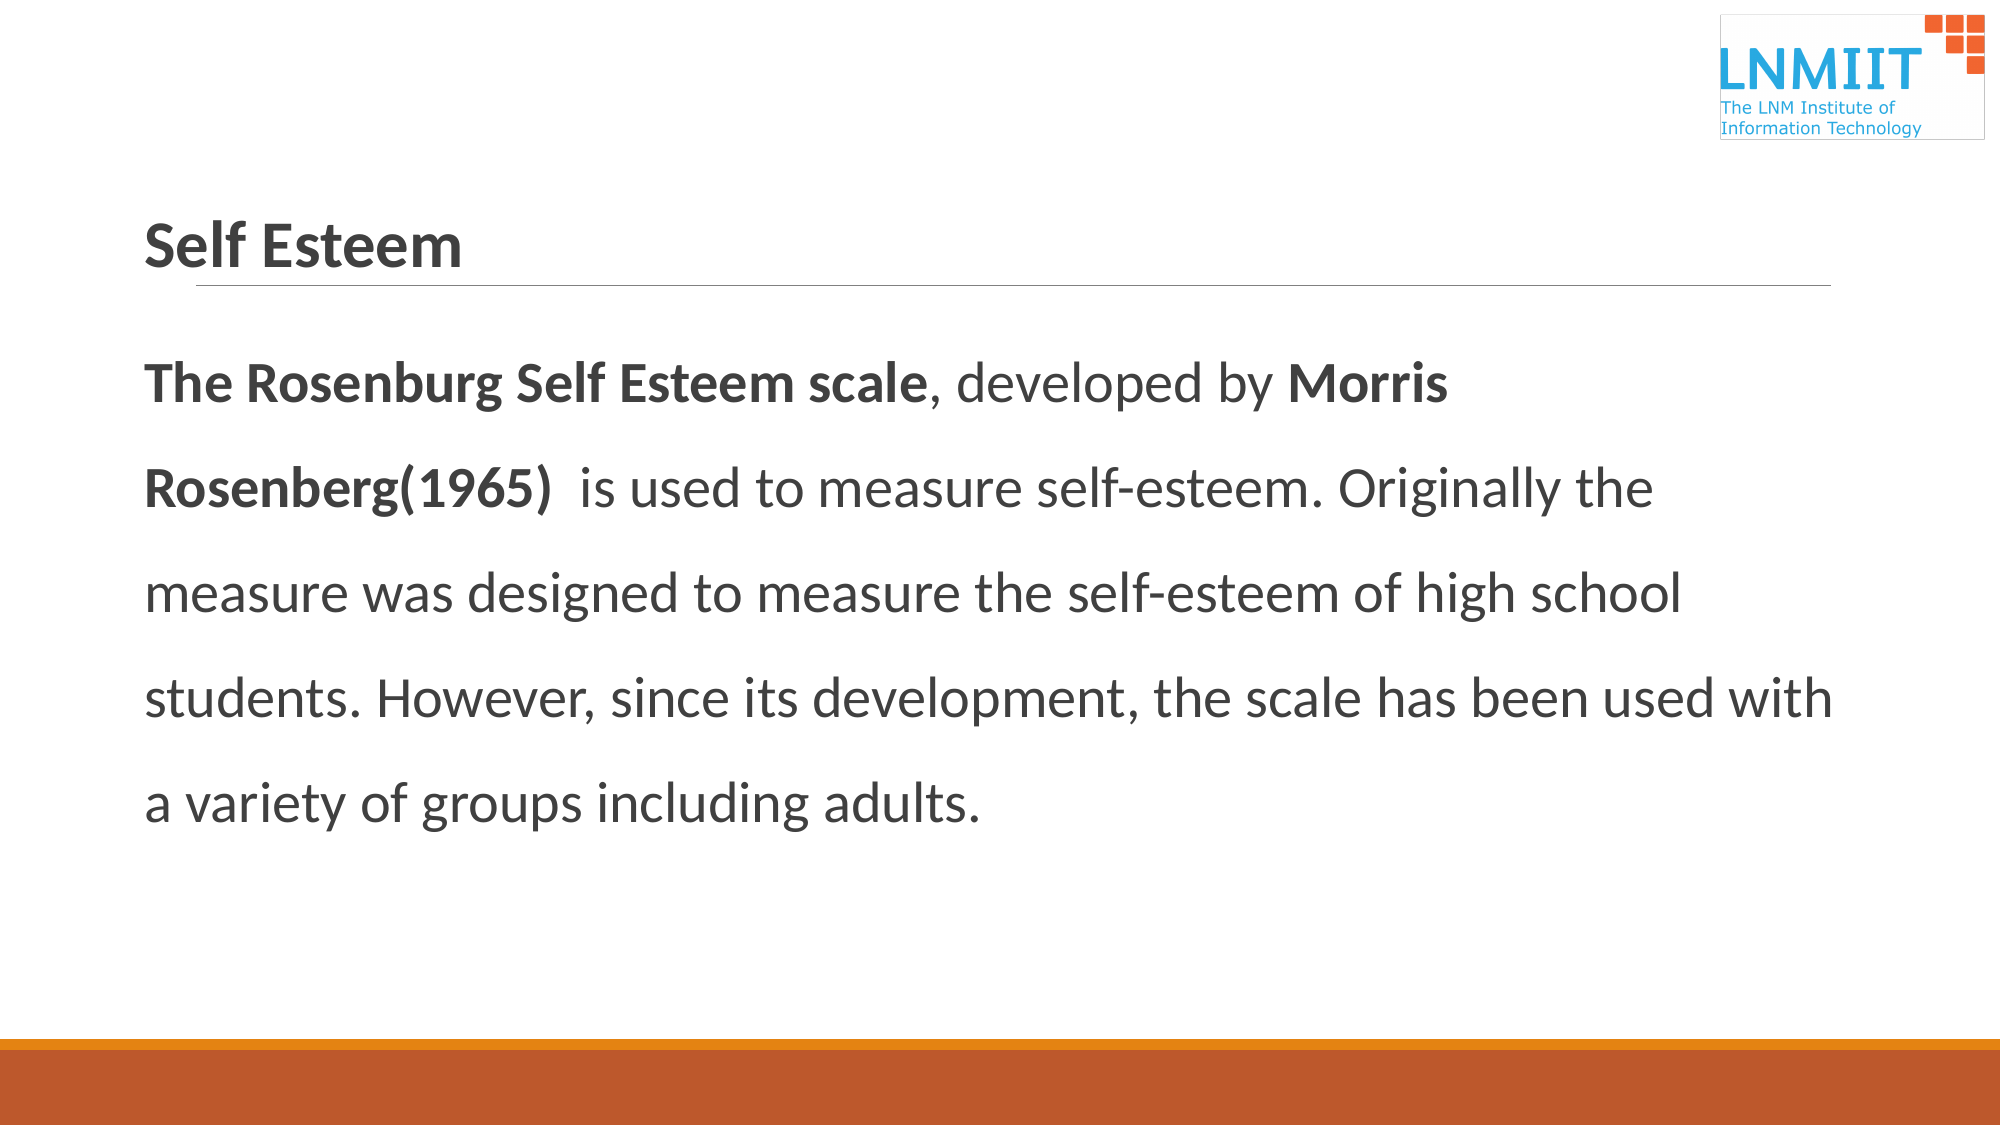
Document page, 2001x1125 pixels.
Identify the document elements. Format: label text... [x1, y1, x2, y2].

picture [1704, 8, 2000, 145]
list Self Esteem The Rosenburg Self Esteem scale, developed by Morris Rosenberg(1965) is used to measure self-esteem. Originally the measure was designed to measure the self-esteem of high school students. However, since its development, the scale has been used with a variety of groups including adults. [129, 152, 1871, 1096]
